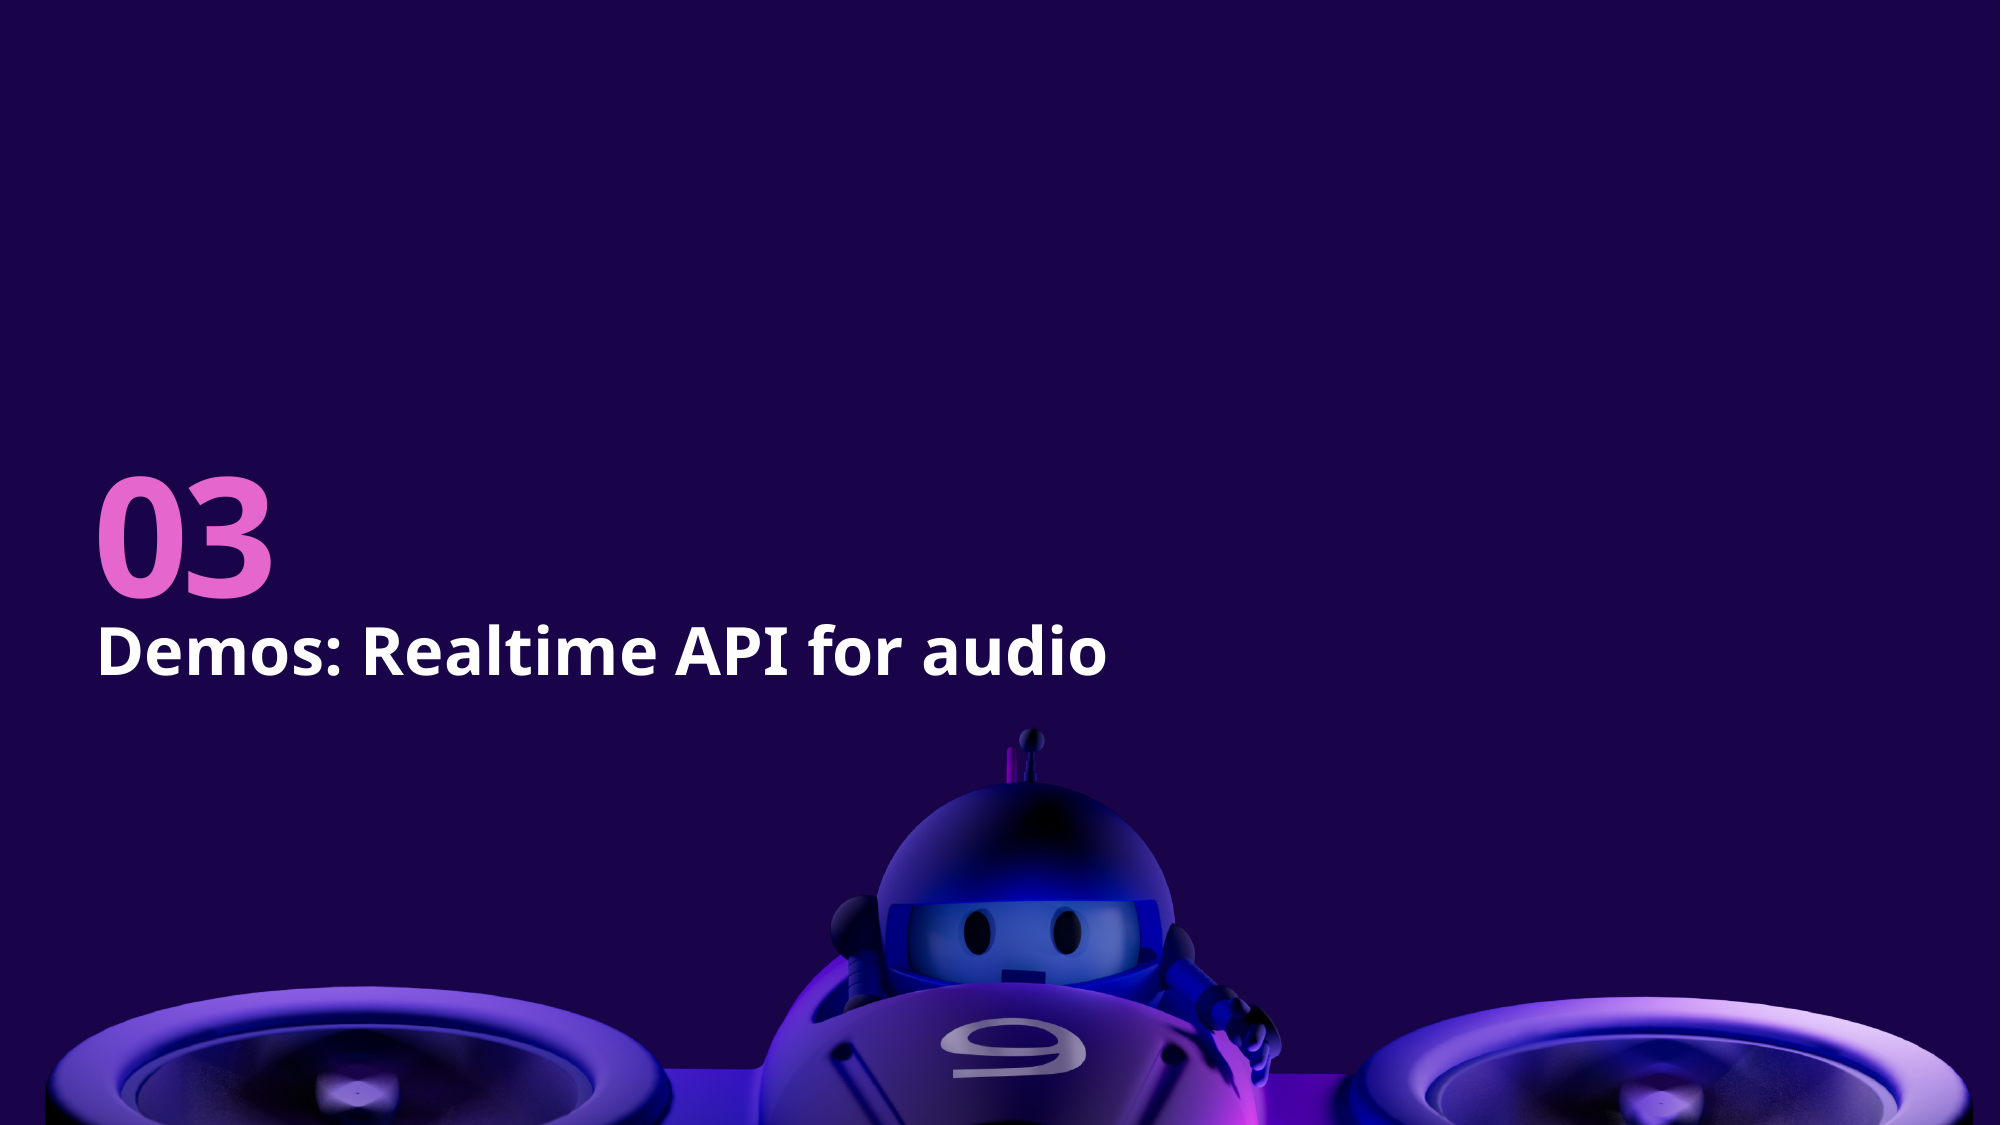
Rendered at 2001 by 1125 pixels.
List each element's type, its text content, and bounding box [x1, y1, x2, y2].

picture [11, 670, 2001, 1125]
title 03 [93, 479, 1014, 583]
list Demos: Realtime API for audio [95, 609, 1154, 690]
